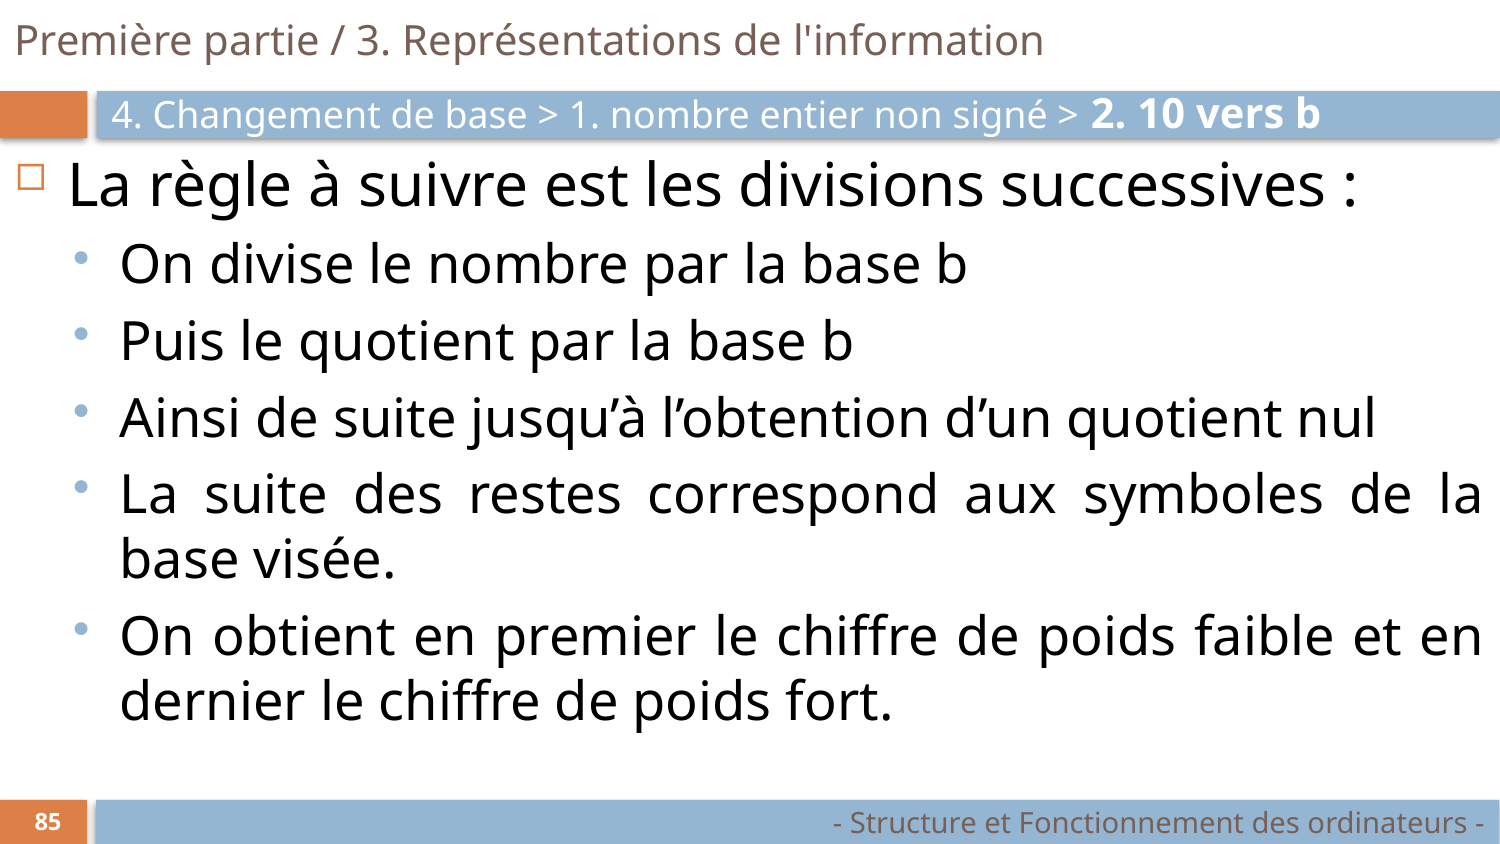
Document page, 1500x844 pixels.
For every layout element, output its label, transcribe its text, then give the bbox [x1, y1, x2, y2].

list La règle à suivre est les divisions successives : On divise le nombre par la base b Puis le quotient par la base b Ainsi de suite jusqu’à l’obtention d’un quotient nul La suite des restes correspond aux symboles de la base visée. On obtient en premier le chiffre de poids faible et en dernier le chiffre de poids fort. [0, 138, 1500, 800]
footer - Structure et Fonctionnement des ordinateurs - [112, 800, 1500, 844]
title Première partie / 3. Représentations de l'information [0, 0, 1500, 80]
text_box 4. Changement de base > 1. nombre entier non signé > 2. 10 vers b [96, 91, 1500, 133]
